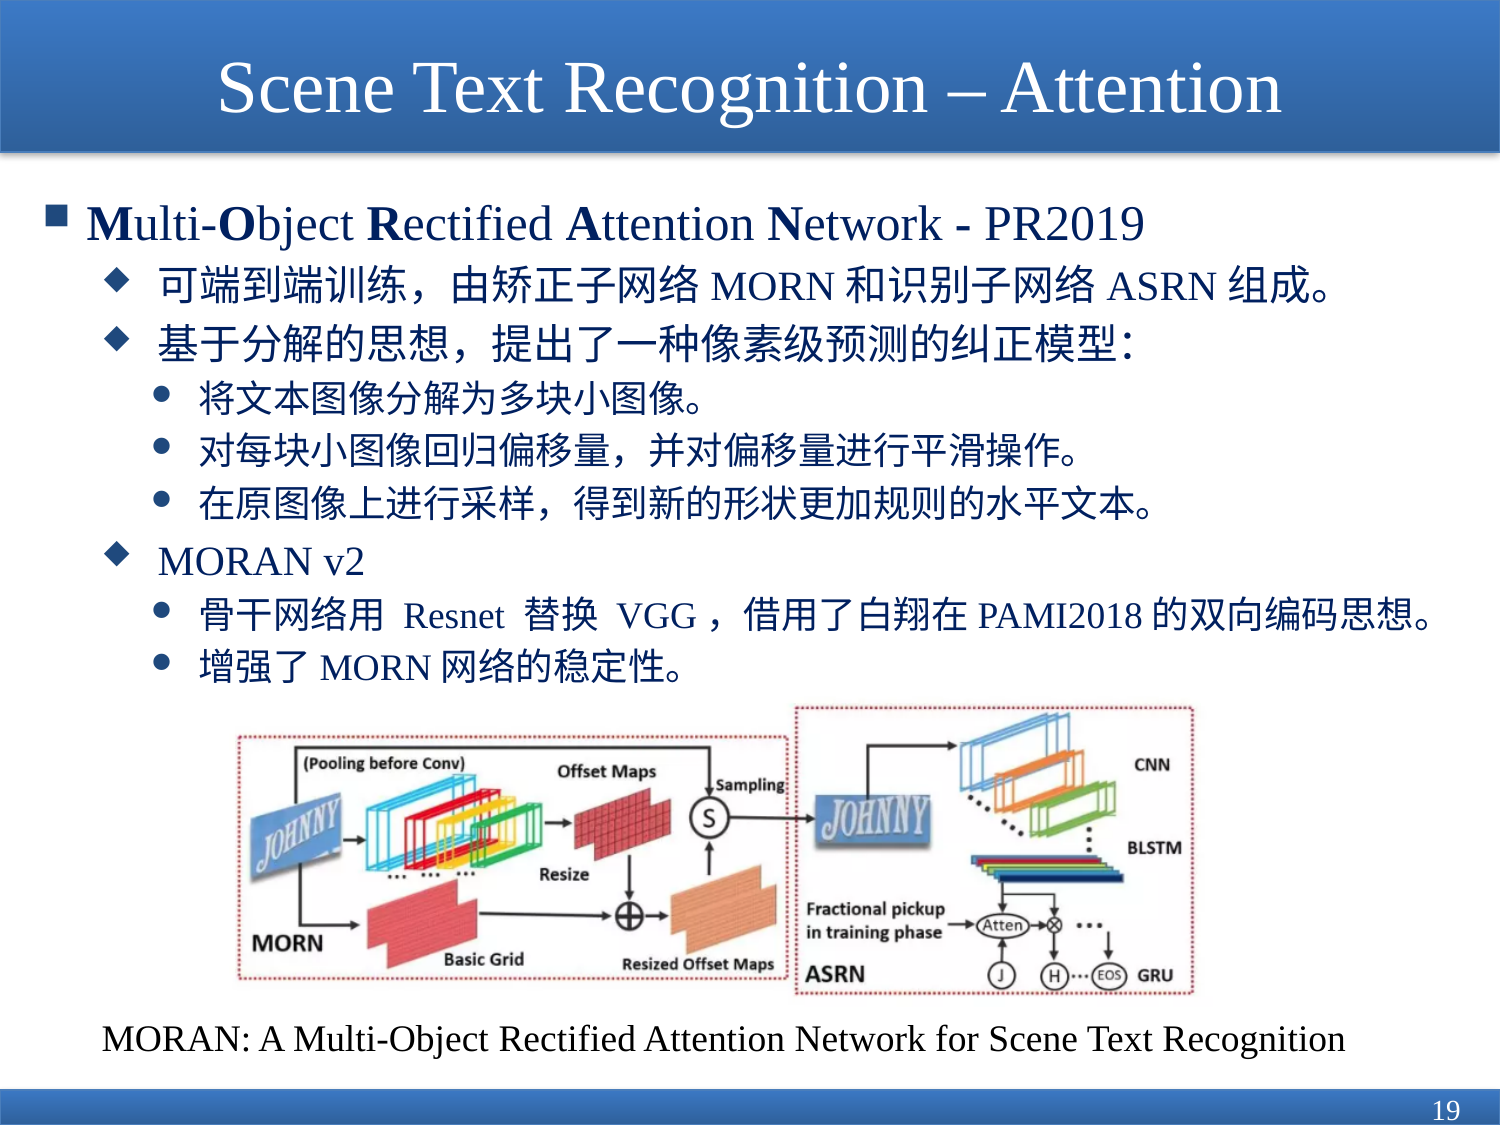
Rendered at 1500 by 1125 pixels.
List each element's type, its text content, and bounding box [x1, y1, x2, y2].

list Multi-Object Rectified Attention Network - PR2019 可端到端训练，由矫正子网络MORN和识别子网络ASRN组成。 基于分解的思想，提出了一种像素级预测的纠正模型： 将文本图像分解为多块小图像。 对每块小图像回归偏移量，并对偏移量进行平滑操作。 在原图像上进行采样，得到新的形状更加规则的水平文本。 MORAN v2 骨干网络用 Resnet 替换 VGG，借用了白翔在PAMI2018的双向编码思想。 增强了MORN网络的稳定性。 [27, 165, 1447, 739]
picture [226, 695, 1222, 1007]
slide_number 19 [1126, 1092, 1477, 1125]
title Scene Text Recognition – Attention [0, 28, 1500, 136]
text_box MORAN: A Multi-Object Rectified Attention Network for Scene Text Recognition [86, 1006, 1476, 1067]
